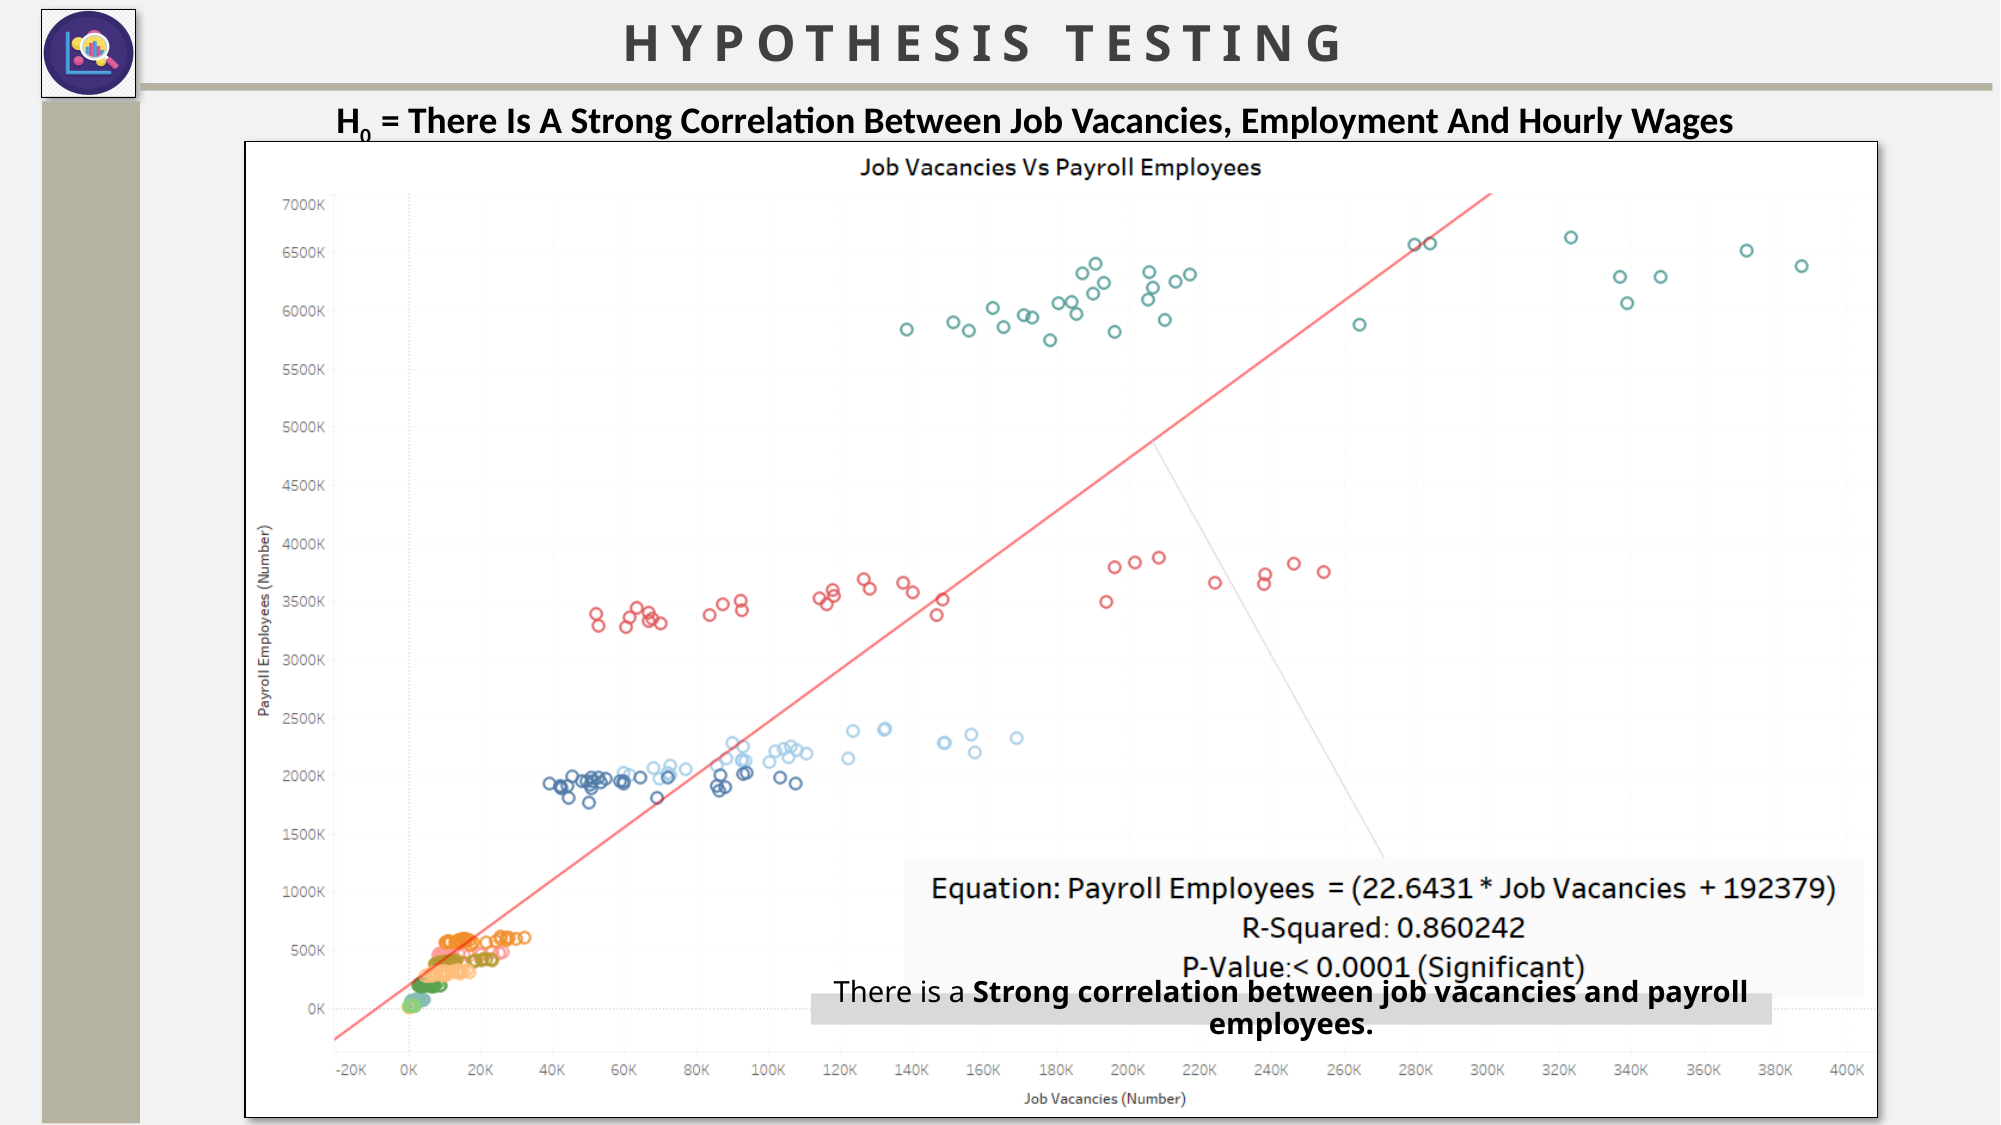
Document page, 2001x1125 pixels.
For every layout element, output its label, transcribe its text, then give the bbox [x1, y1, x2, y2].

text_box [41, 100, 141, 1124]
text_box [139, 82, 1993, 92]
picture [245, 142, 1877, 1117]
title Hypothesis Testing [245, 0, 1719, 78]
list H0 = There Is A Strong Correlation Between Job Vacancies, Employment And Hourly Wages [223, 78, 1849, 82]
picture [41, 8, 136, 97]
list H0 = There Is A Strong Correlation Between Job Vacancies, Employment And Hourly Wages [223, 92, 1849, 595]
